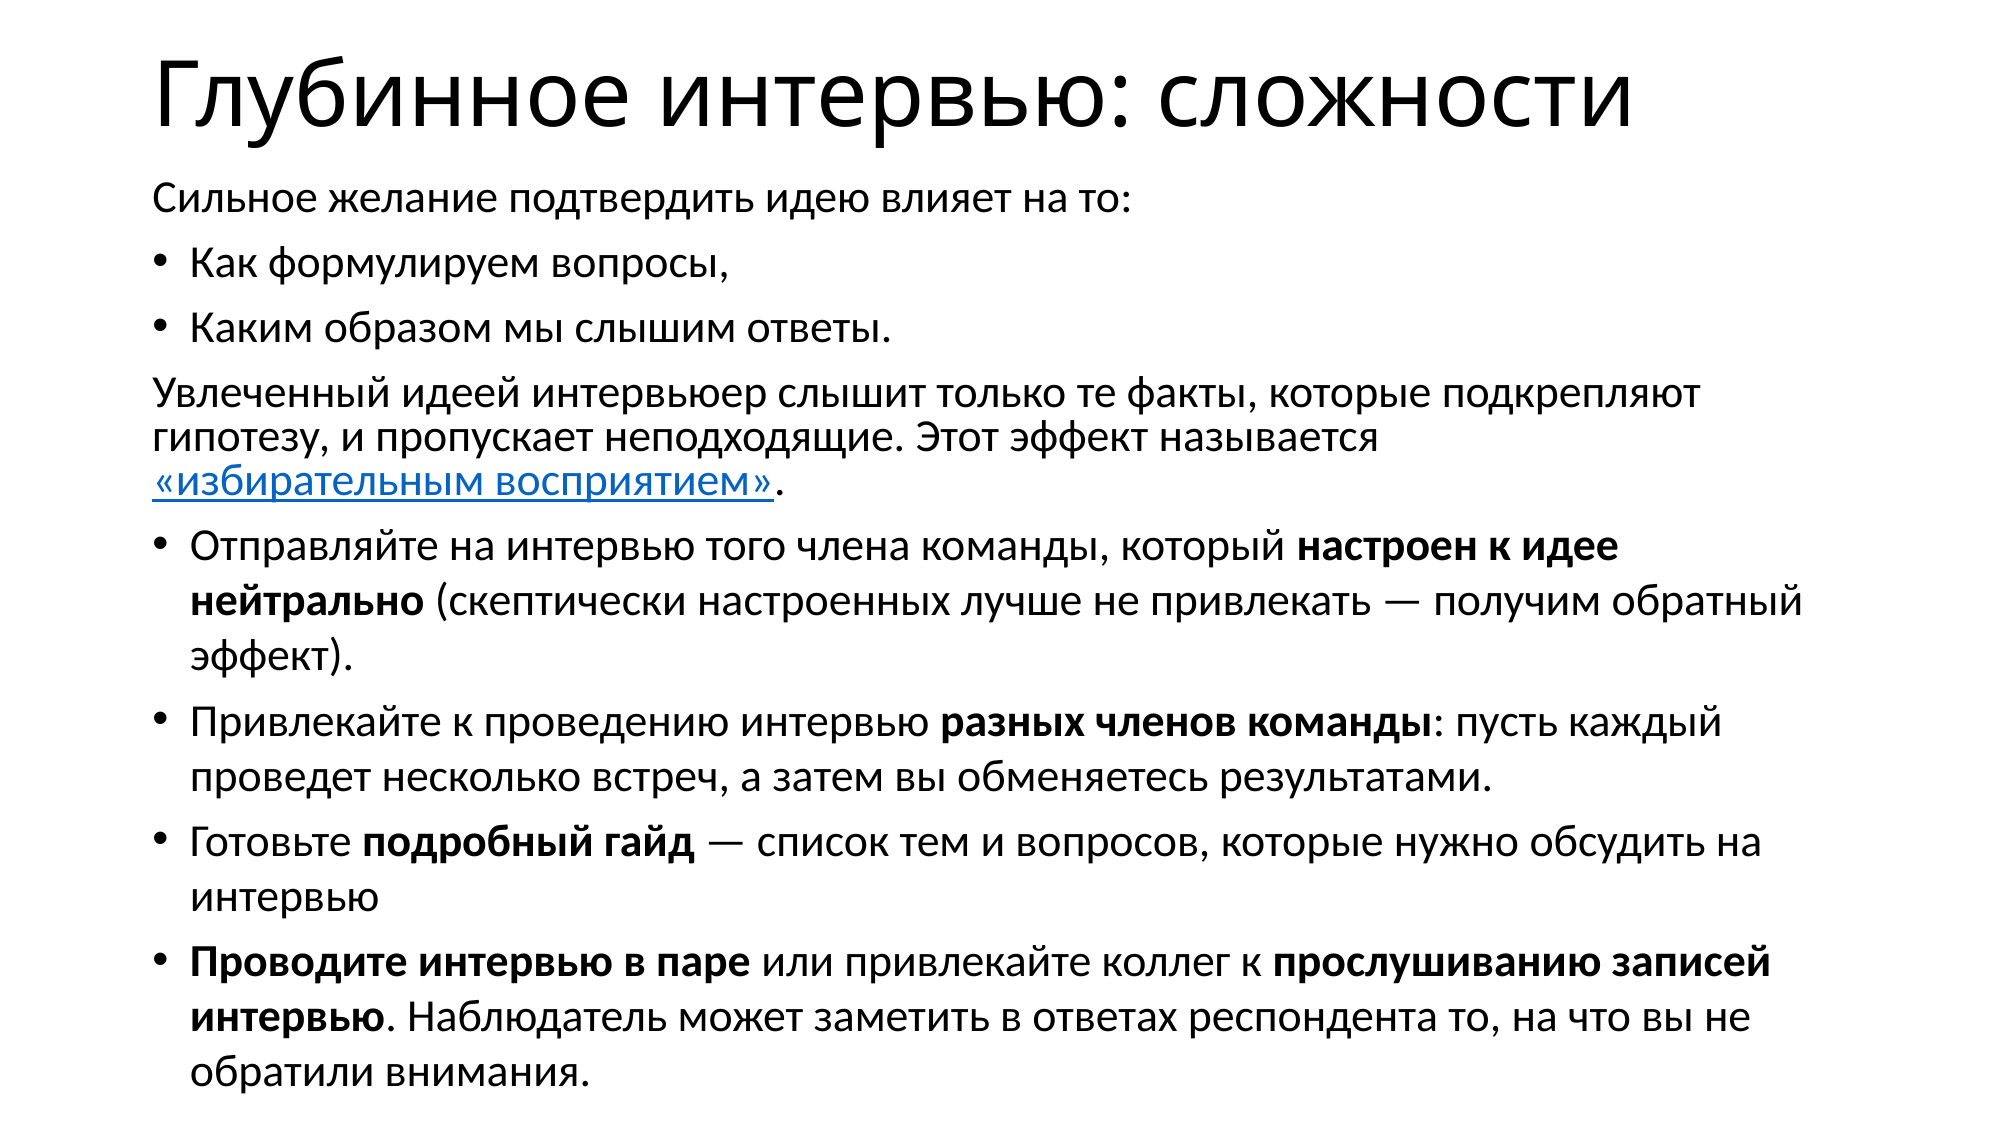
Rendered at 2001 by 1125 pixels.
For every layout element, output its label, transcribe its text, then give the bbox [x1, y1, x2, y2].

list Сильное желание подтвердить идею влияет на то: Как формулируем вопросы, Каким образом мы слышим ответы. Увлеченный идеей интервьюер слышит только те факты, которые подкрепляют гипотезу, и пропускает неподходящие. Этот эффект называется «избирательным восприятием». Отправляйте на интервью того члена команды, который настроен к идее нейтрально (скептически настроенных лучше не привлекать — получим обратный эффект). Привлекайте к проведению интервью разных членов команды: пусть каждый проведет несколько встреч, а затем вы обменяетесь результатами. Готовьте подробный гайд — список тем и вопросов, которые нужно обсудить на интервью Проводите интервью в паре или привлекайте коллег к прослушиванию записей интервью. Наблюдатель может заметить в ответах респондента то, на что вы не обратили внимания. [137, 158, 1863, 1125]
title Глубинное интервью: сложности [137, 33, 1863, 158]
